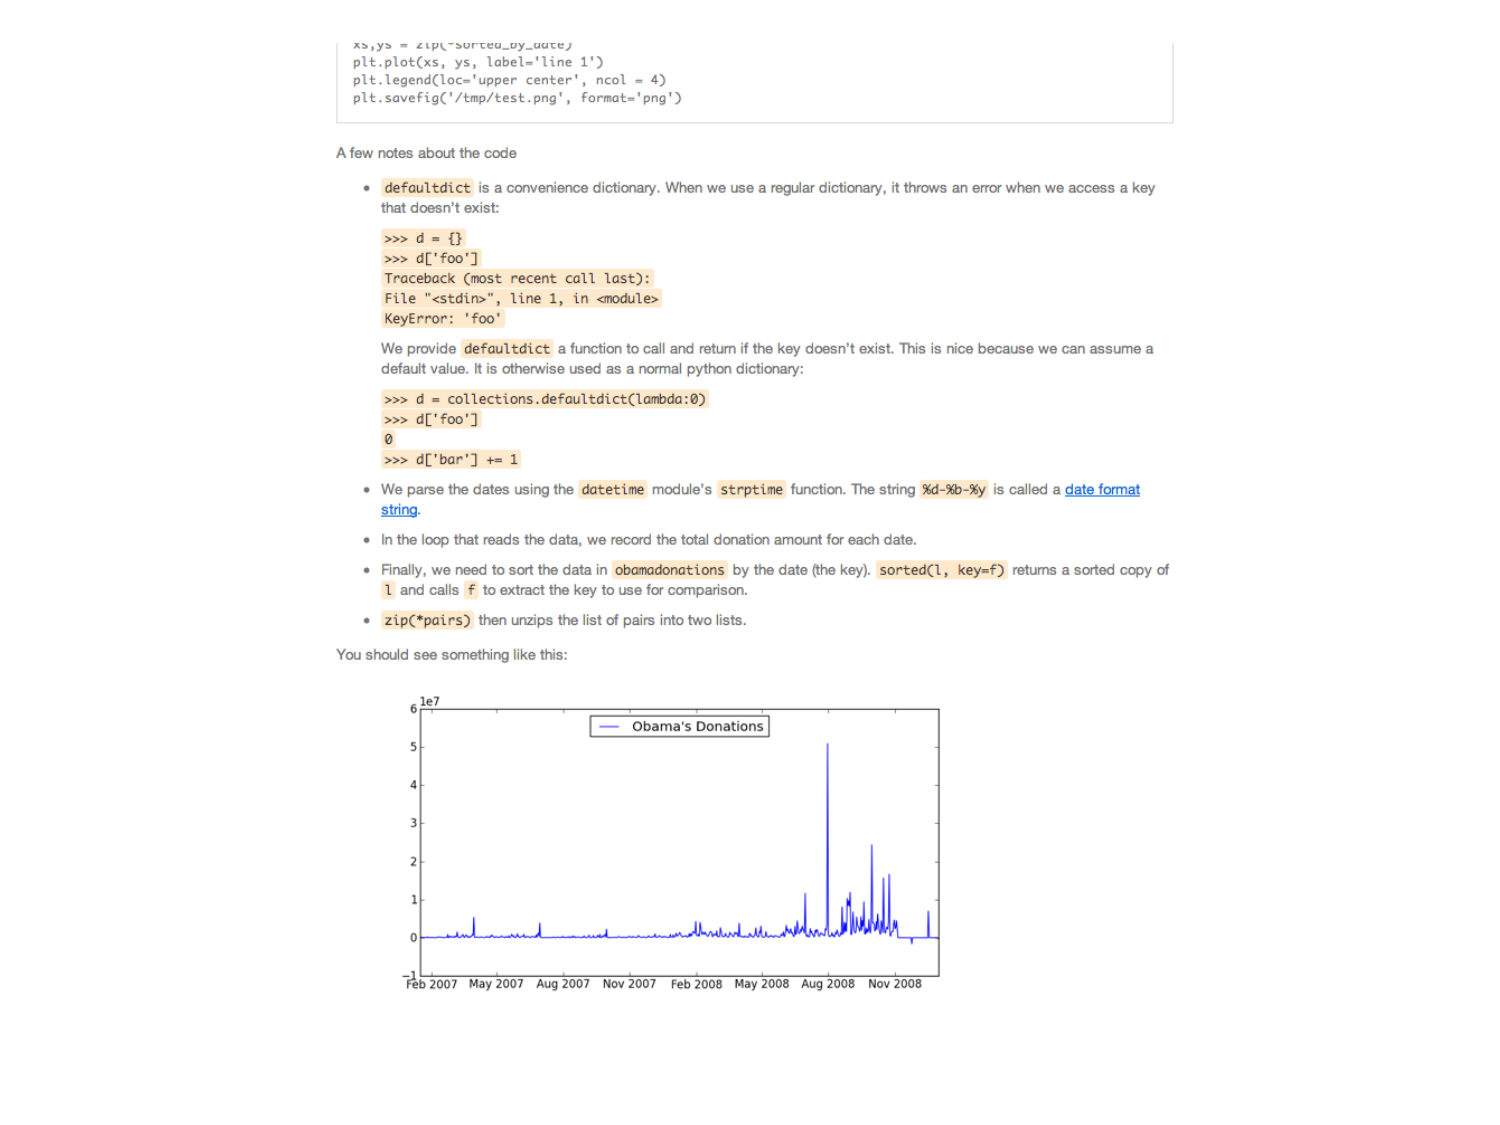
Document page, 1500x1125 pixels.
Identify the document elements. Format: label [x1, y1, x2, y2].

list [74, 42, 1426, 1006]
